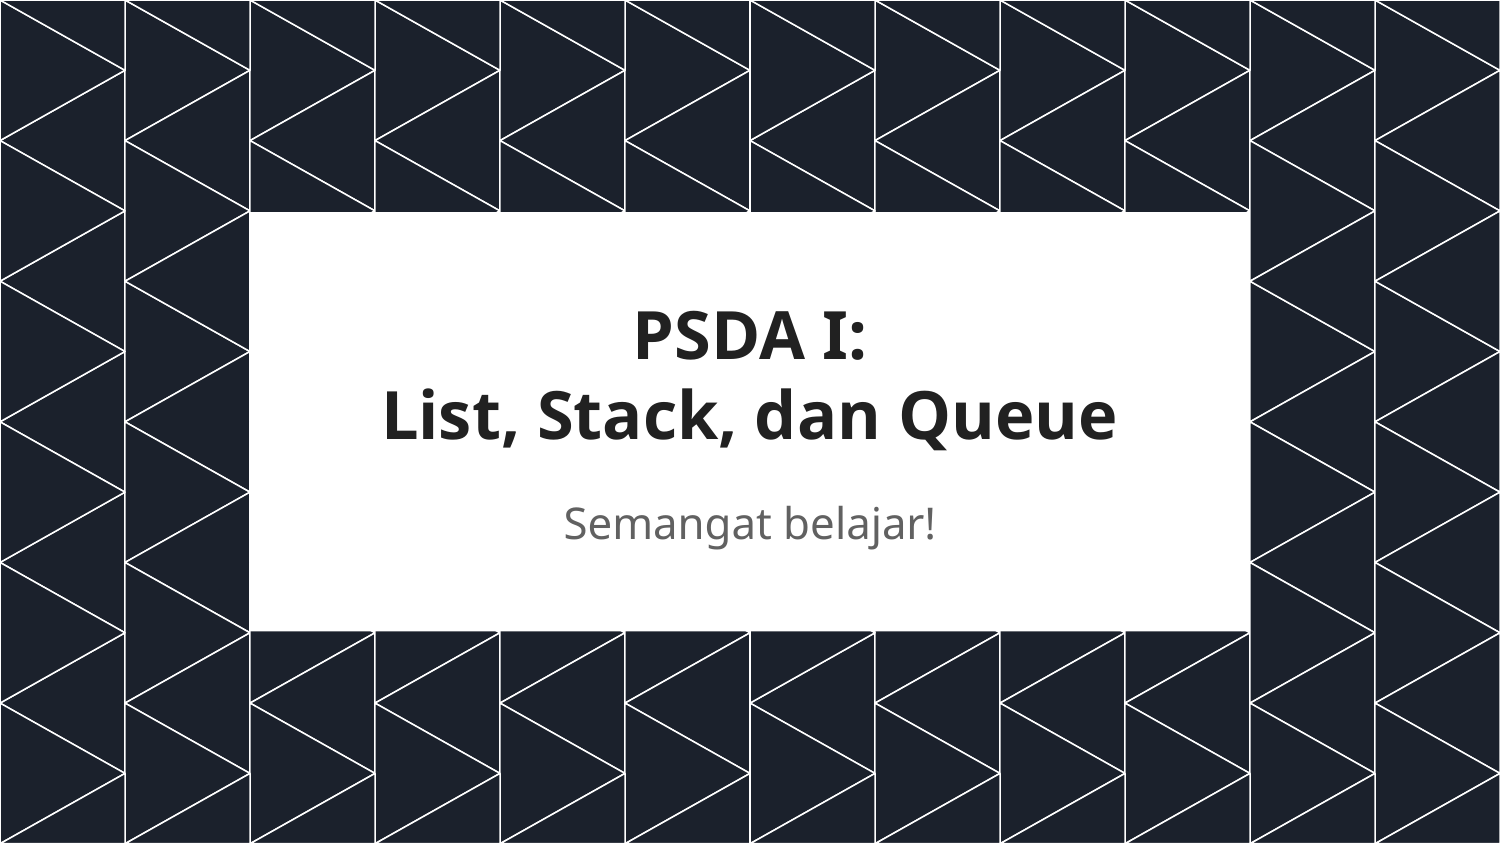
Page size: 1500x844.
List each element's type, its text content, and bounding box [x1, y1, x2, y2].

title PSDA I: List, Stack, dan Queue [307, 273, 1193, 468]
subtitle Semangat belajar! [307, 480, 1193, 580]
